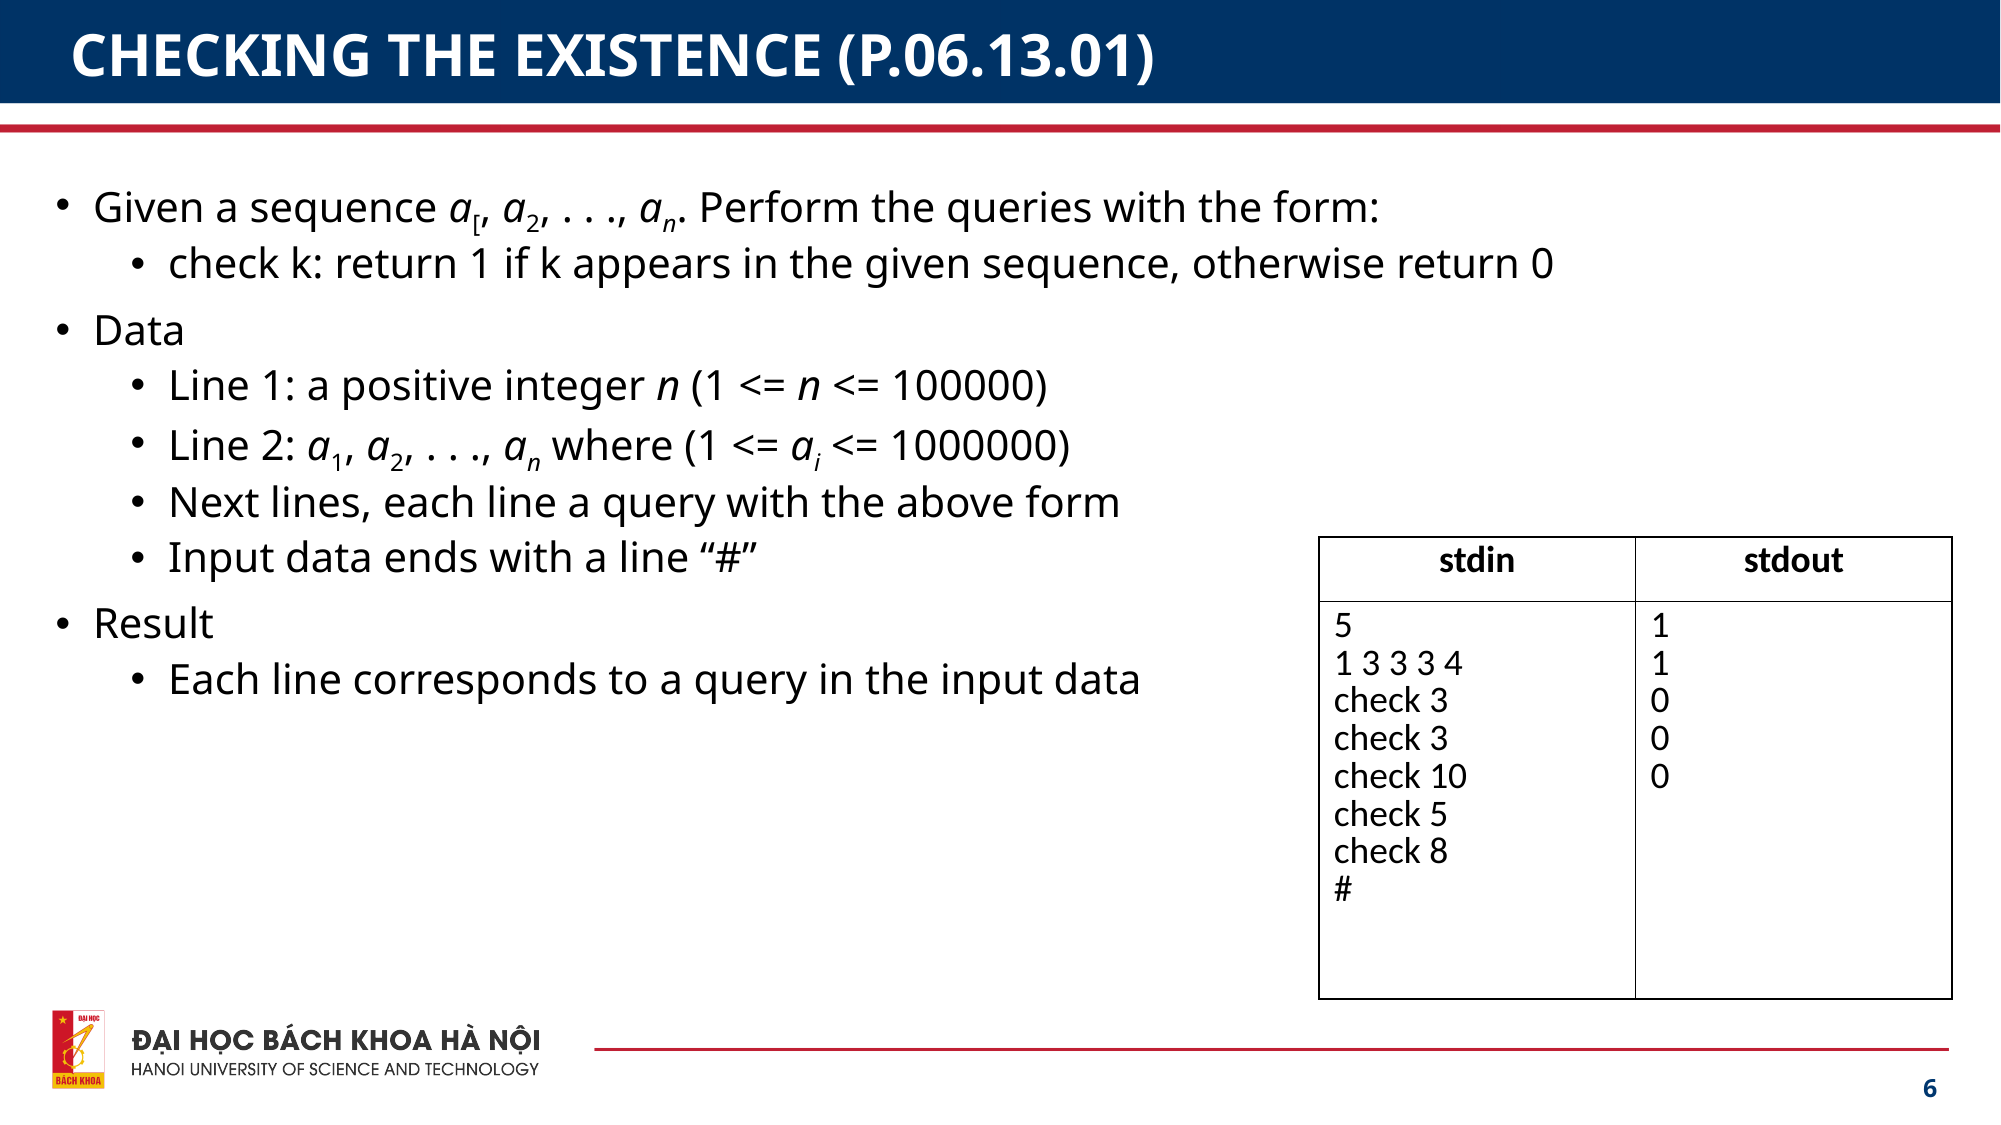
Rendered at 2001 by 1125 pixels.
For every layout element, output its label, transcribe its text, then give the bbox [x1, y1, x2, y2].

text_box Given a sequence a[, a2, . . ., an. Perform the queries with the form: check k: return 1 if k appears in the given sequence, otherwise return 0 Data Line 1: a positive integer n (1 <= n <= 100000) Line 2: a1, a2, . . ., an where (1 <= ai <= 1000000) Next lines, each line a query with the above form Input data ends with a line “#” Result Each line corresponds to a query in the input data [40, 173, 1952, 872]
table_cell 1 1 0 0 0 [1636, 602, 1951, 998]
title CHECKING THE EXISTENCE (P.06.13.01) [55, 18, 1945, 90]
table_header stdin [1320, 538, 1635, 601]
slide_number 6 [1502, 1065, 1953, 1125]
table_header stdout [1636, 538, 1951, 601]
picture [0, 0, 2001, 1125]
table_cell 5 1 3 3 3 4 check 3 check 3 check 10 check 5 check 8 # [1320, 602, 1635, 998]
